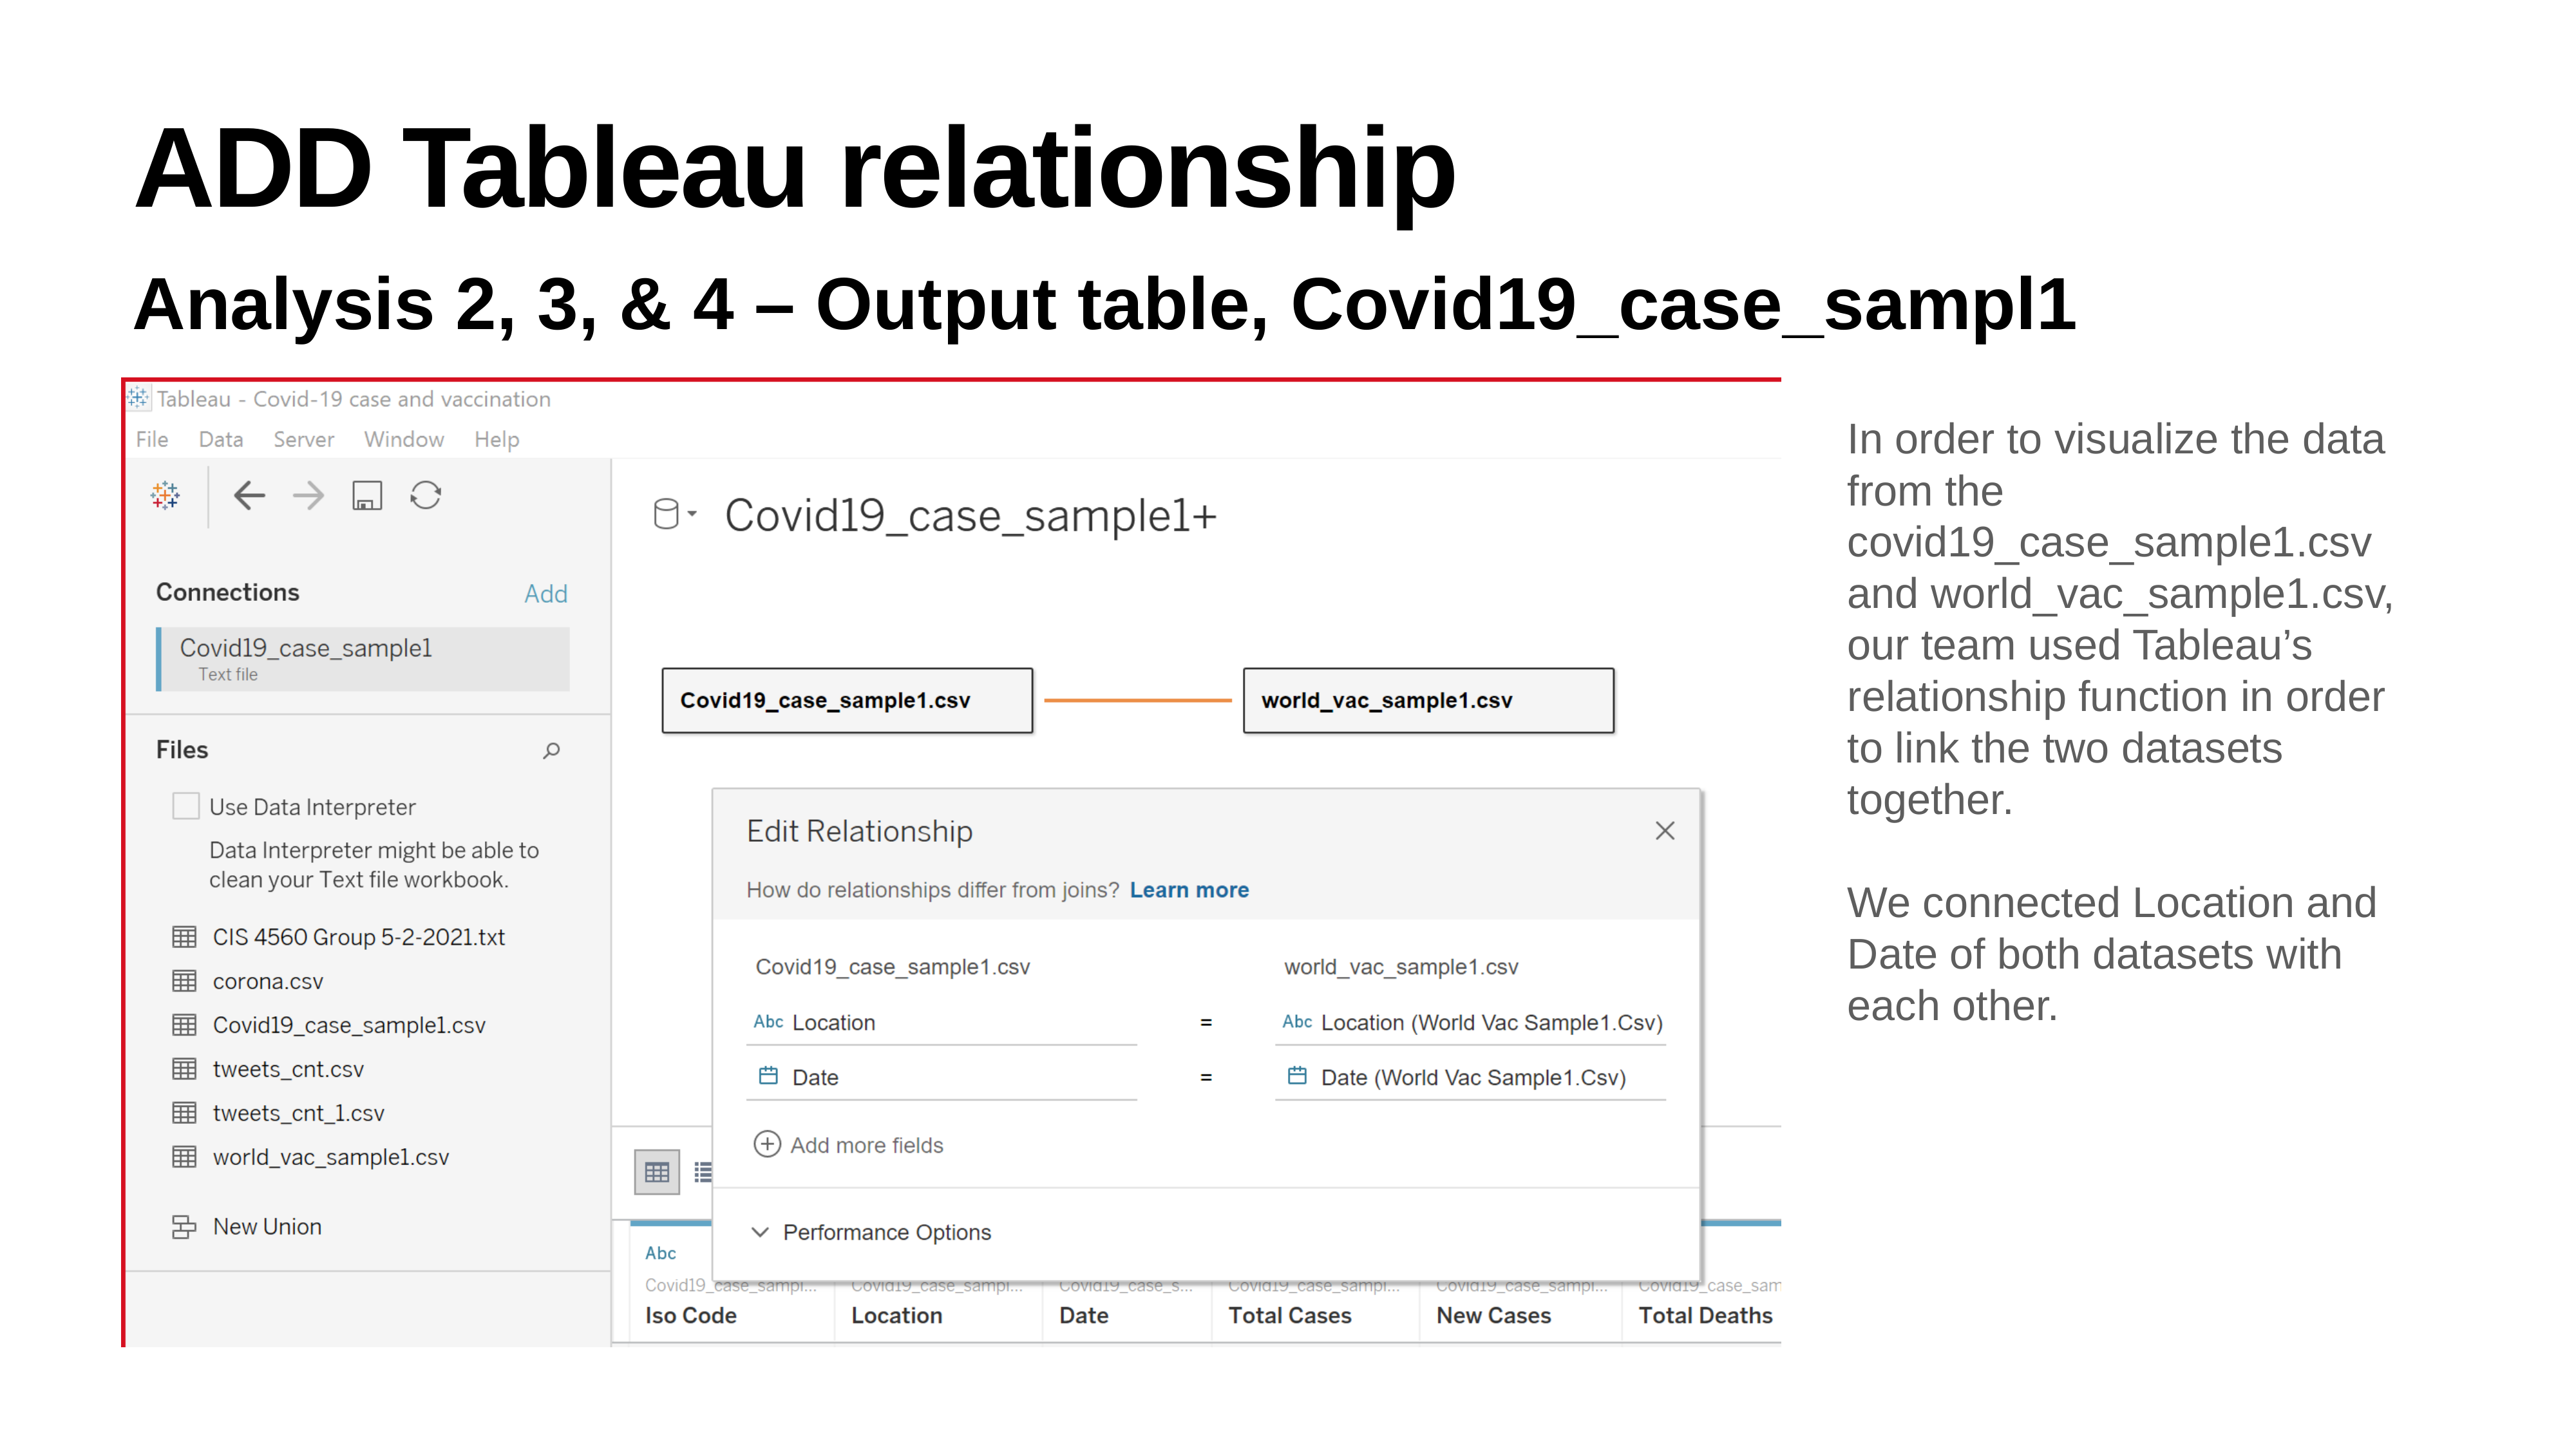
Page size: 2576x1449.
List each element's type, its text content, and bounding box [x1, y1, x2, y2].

picture [121, 377, 1781, 1347]
title ADD Tableau relationship [127, 113, 2449, 250]
list Analysis 2, 3, & 4 – Output table, Covid19_case_sampl1 [127, 250, 2449, 350]
text_box In order to visualize the data from the covid19_case_sample1.csv and world_vac_sample1.csv, our team used Tableau’s relationship function in order to link the two datasets together. We connected Location and Date of both datasets with each other. [1842, 405, 2434, 1080]
